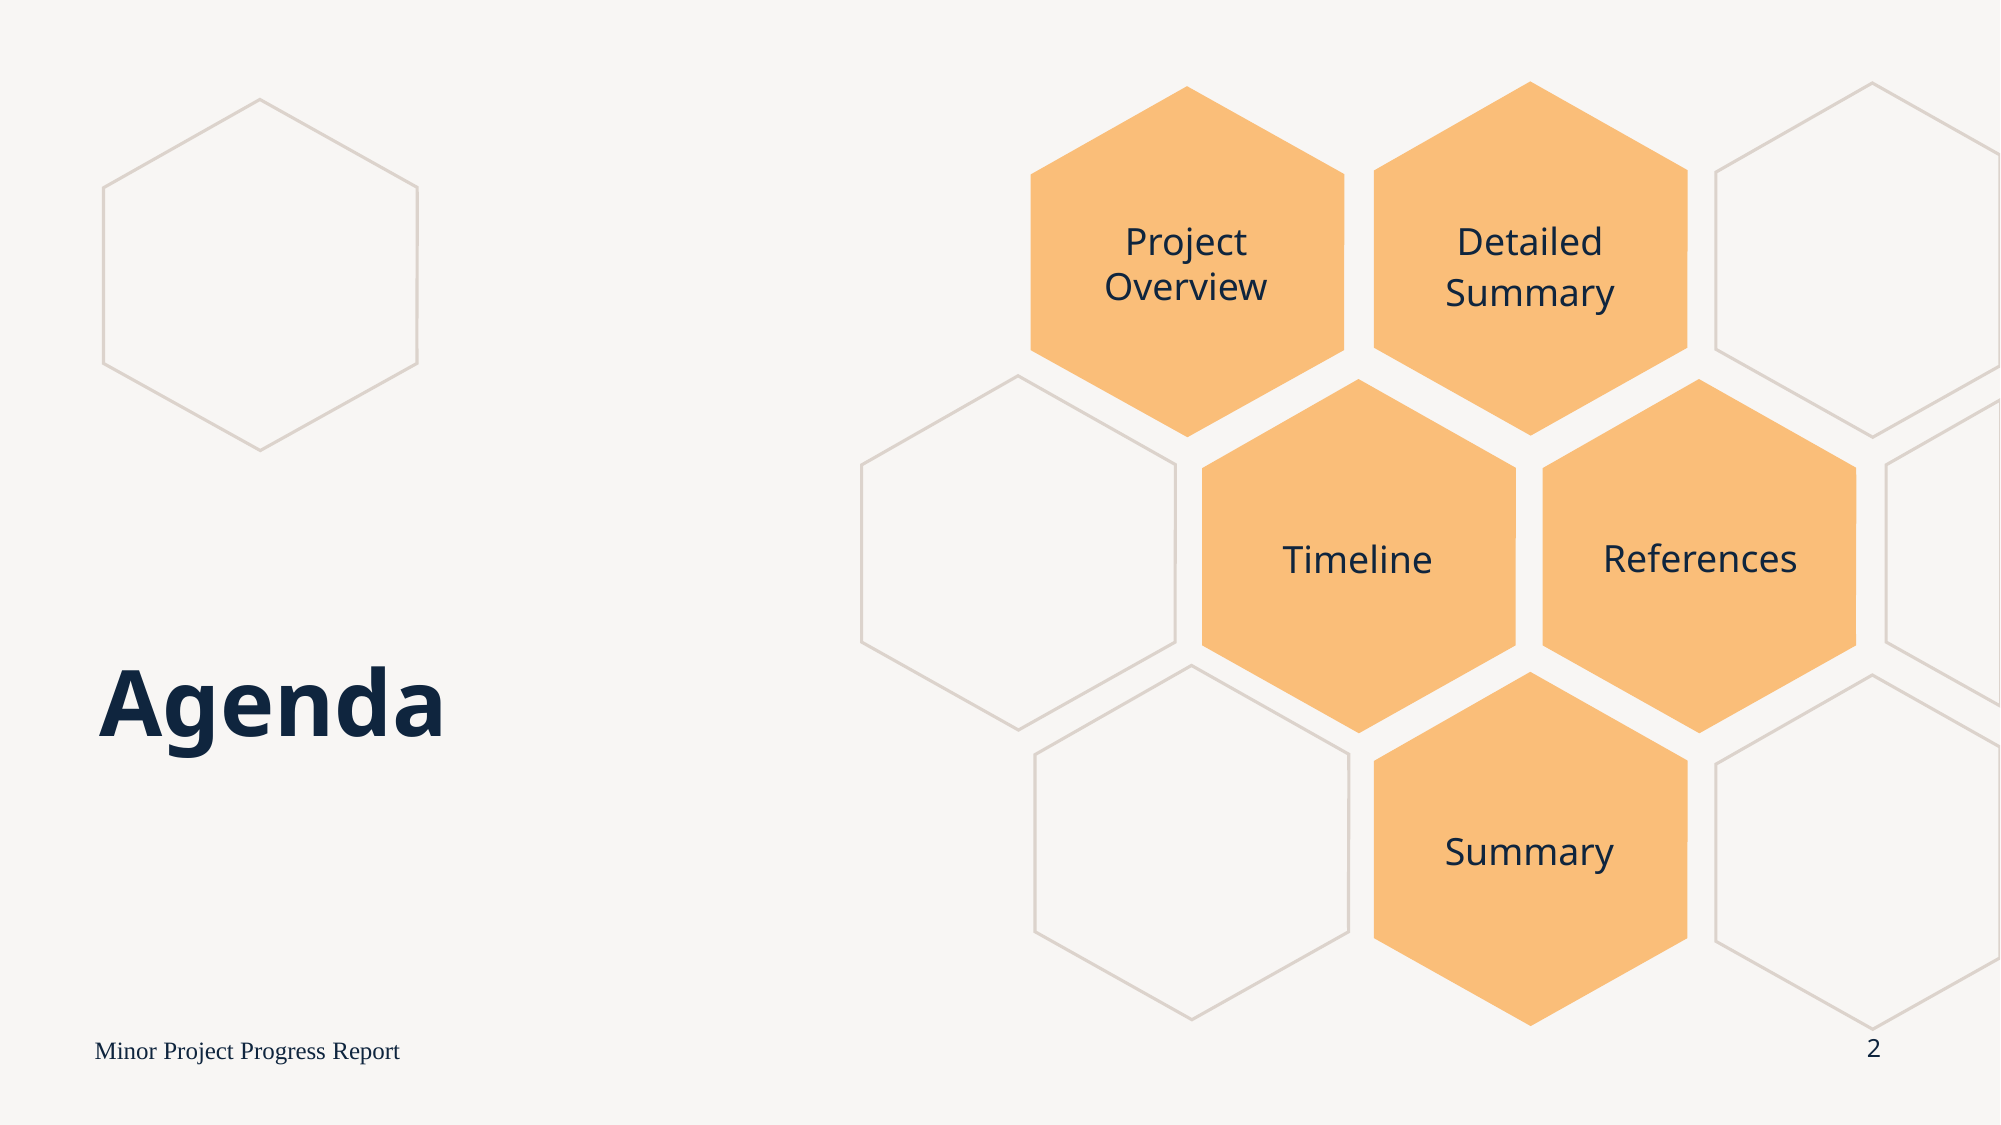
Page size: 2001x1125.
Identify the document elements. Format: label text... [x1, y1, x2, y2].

slide_number 2 [1836, 1020, 1912, 1080]
list Timeline [1201, 466, 1516, 646]
list Project Overview [1029, 176, 1343, 350]
list Summary [1372, 759, 1687, 937]
list Detailed Summary [1373, 176, 1687, 350]
list References [1543, 463, 1858, 646]
footer Minor Project Progress Report [79, 1020, 755, 1080]
title Agenda [84, 563, 782, 849]
